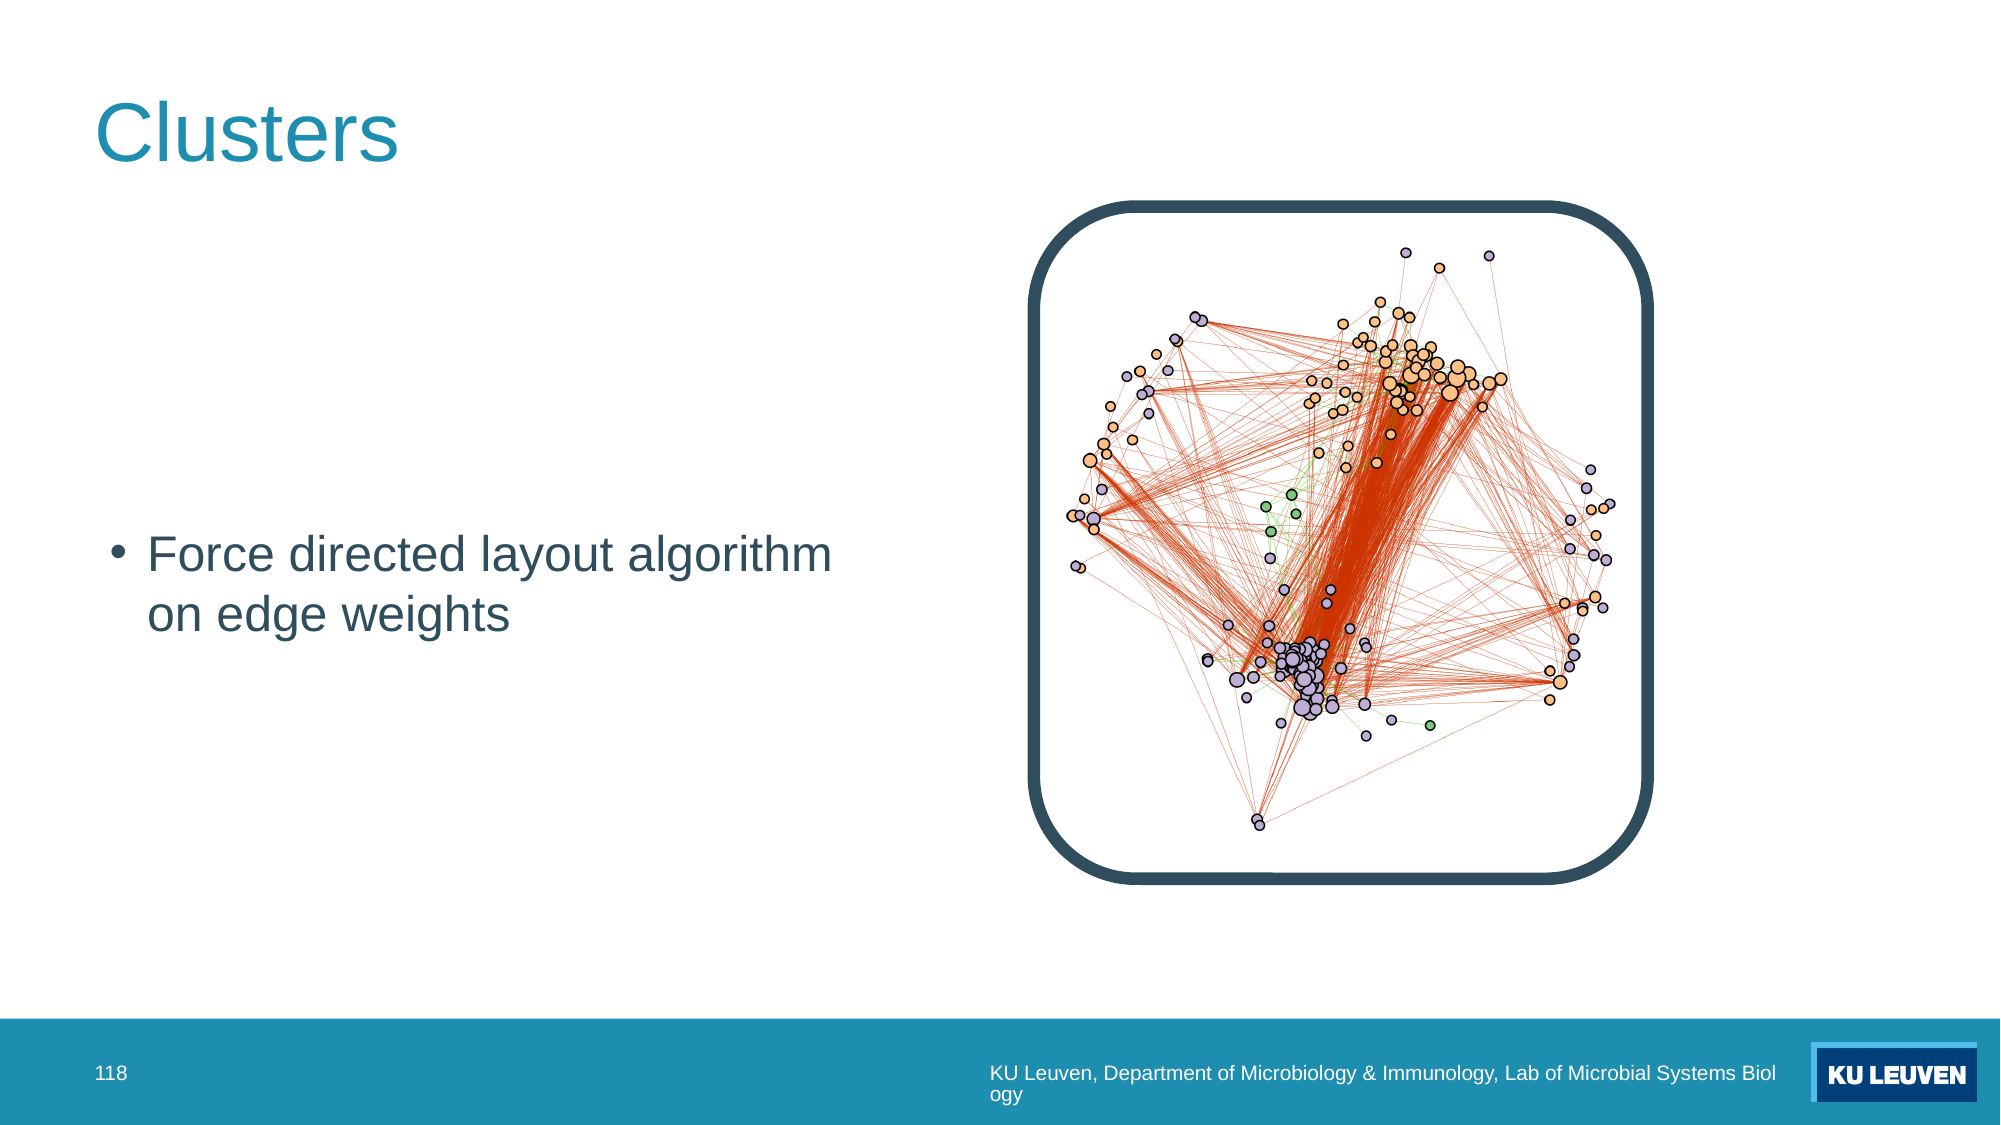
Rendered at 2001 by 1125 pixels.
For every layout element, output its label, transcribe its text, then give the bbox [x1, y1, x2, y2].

picture [1004, 213, 1677, 872]
slide_number 118 [94, 1018, 201, 1125]
footer KU Leuven, Department of Microbiology & Immunology, Lab of Microbial Systems Biology [989, 1018, 1809, 1125]
picture [1811, 1042, 1977, 1102]
title Clusters [94, 33, 1906, 223]
list Force directed layout algorithm on edge weights [94, 271, 1906, 1004]
